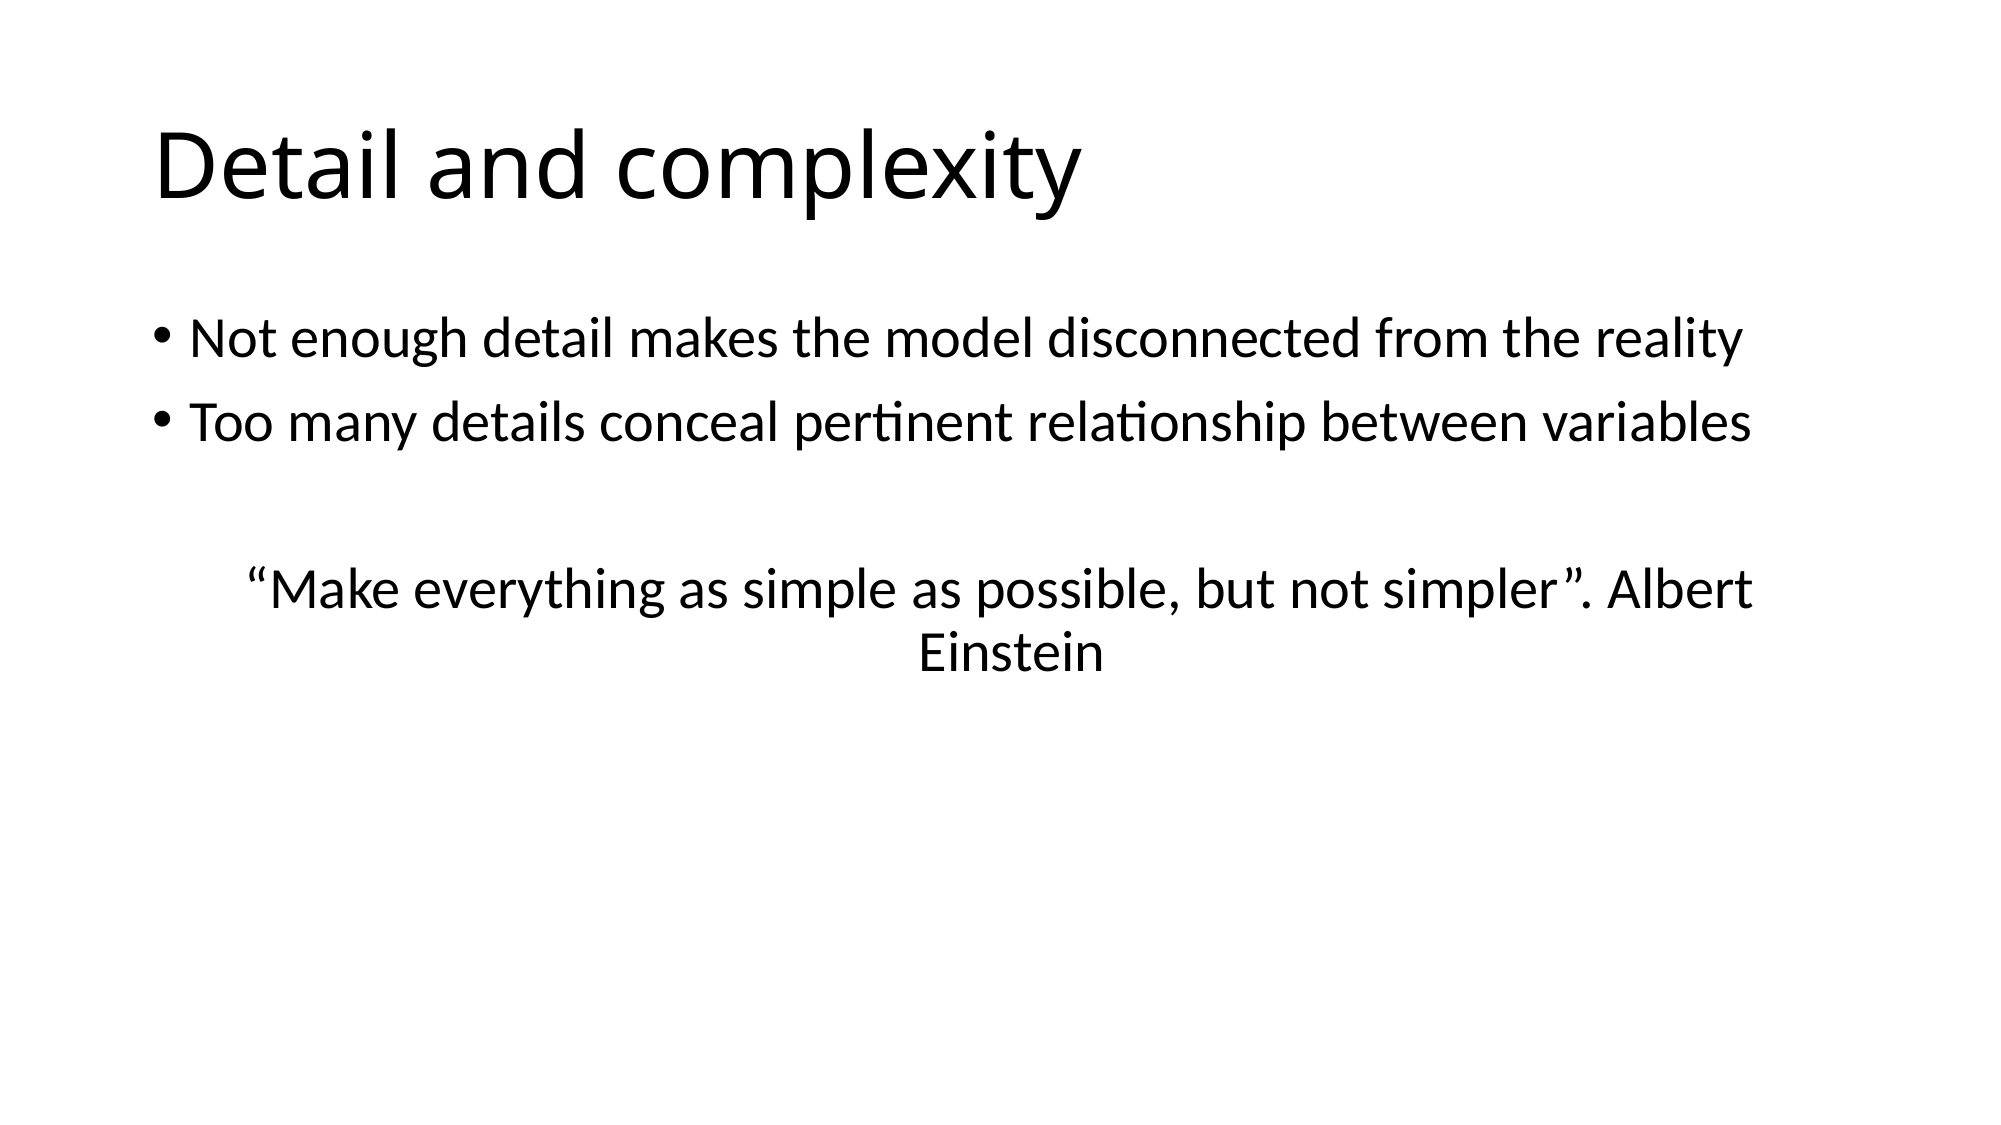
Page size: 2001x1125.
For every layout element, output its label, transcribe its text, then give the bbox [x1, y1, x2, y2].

title Detail and complexity [137, 59, 1863, 278]
list Not enough detail makes the model disconnected from the reality Too many details conceal pertinent relationship between variables “Make everything as simple as possible, but not simpler”. Albert Einstein [137, 299, 1863, 1014]
